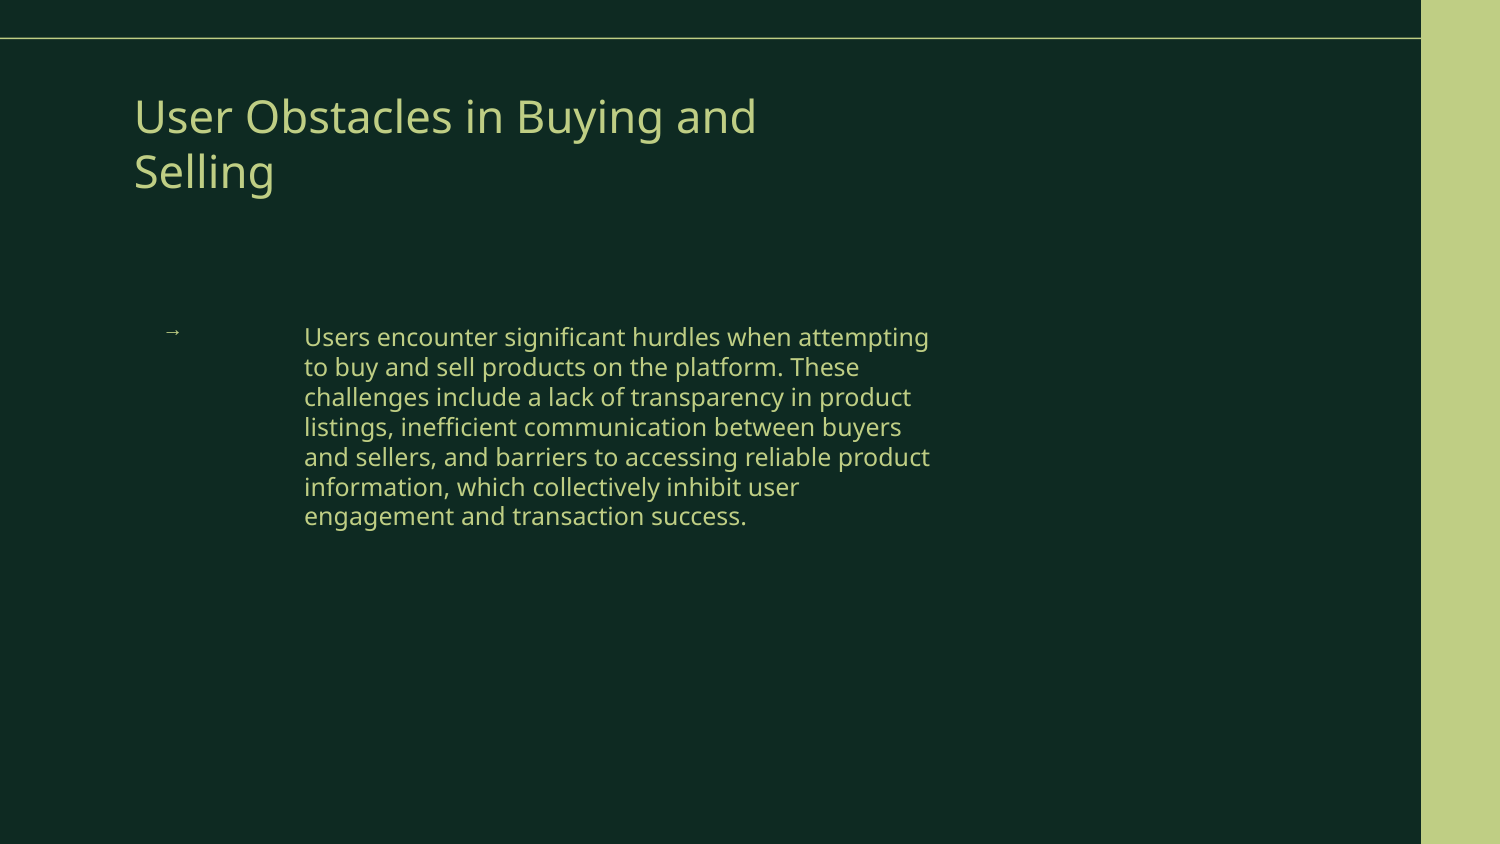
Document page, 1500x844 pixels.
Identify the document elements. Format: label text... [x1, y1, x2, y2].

subtitle Users encounter significant hurdles when attempting to buy and sell products on the platform. These challenges include a lack of transparency in product listings, inefficient communication between buyers and sellers, and barriers to accessing reliable product information, which collectively inhibit user engagement and transaction success. [251, 306, 957, 583]
title User Obstacles in Buying and Selling [118, 73, 900, 214]
text_box → [118, 315, 227, 341]
